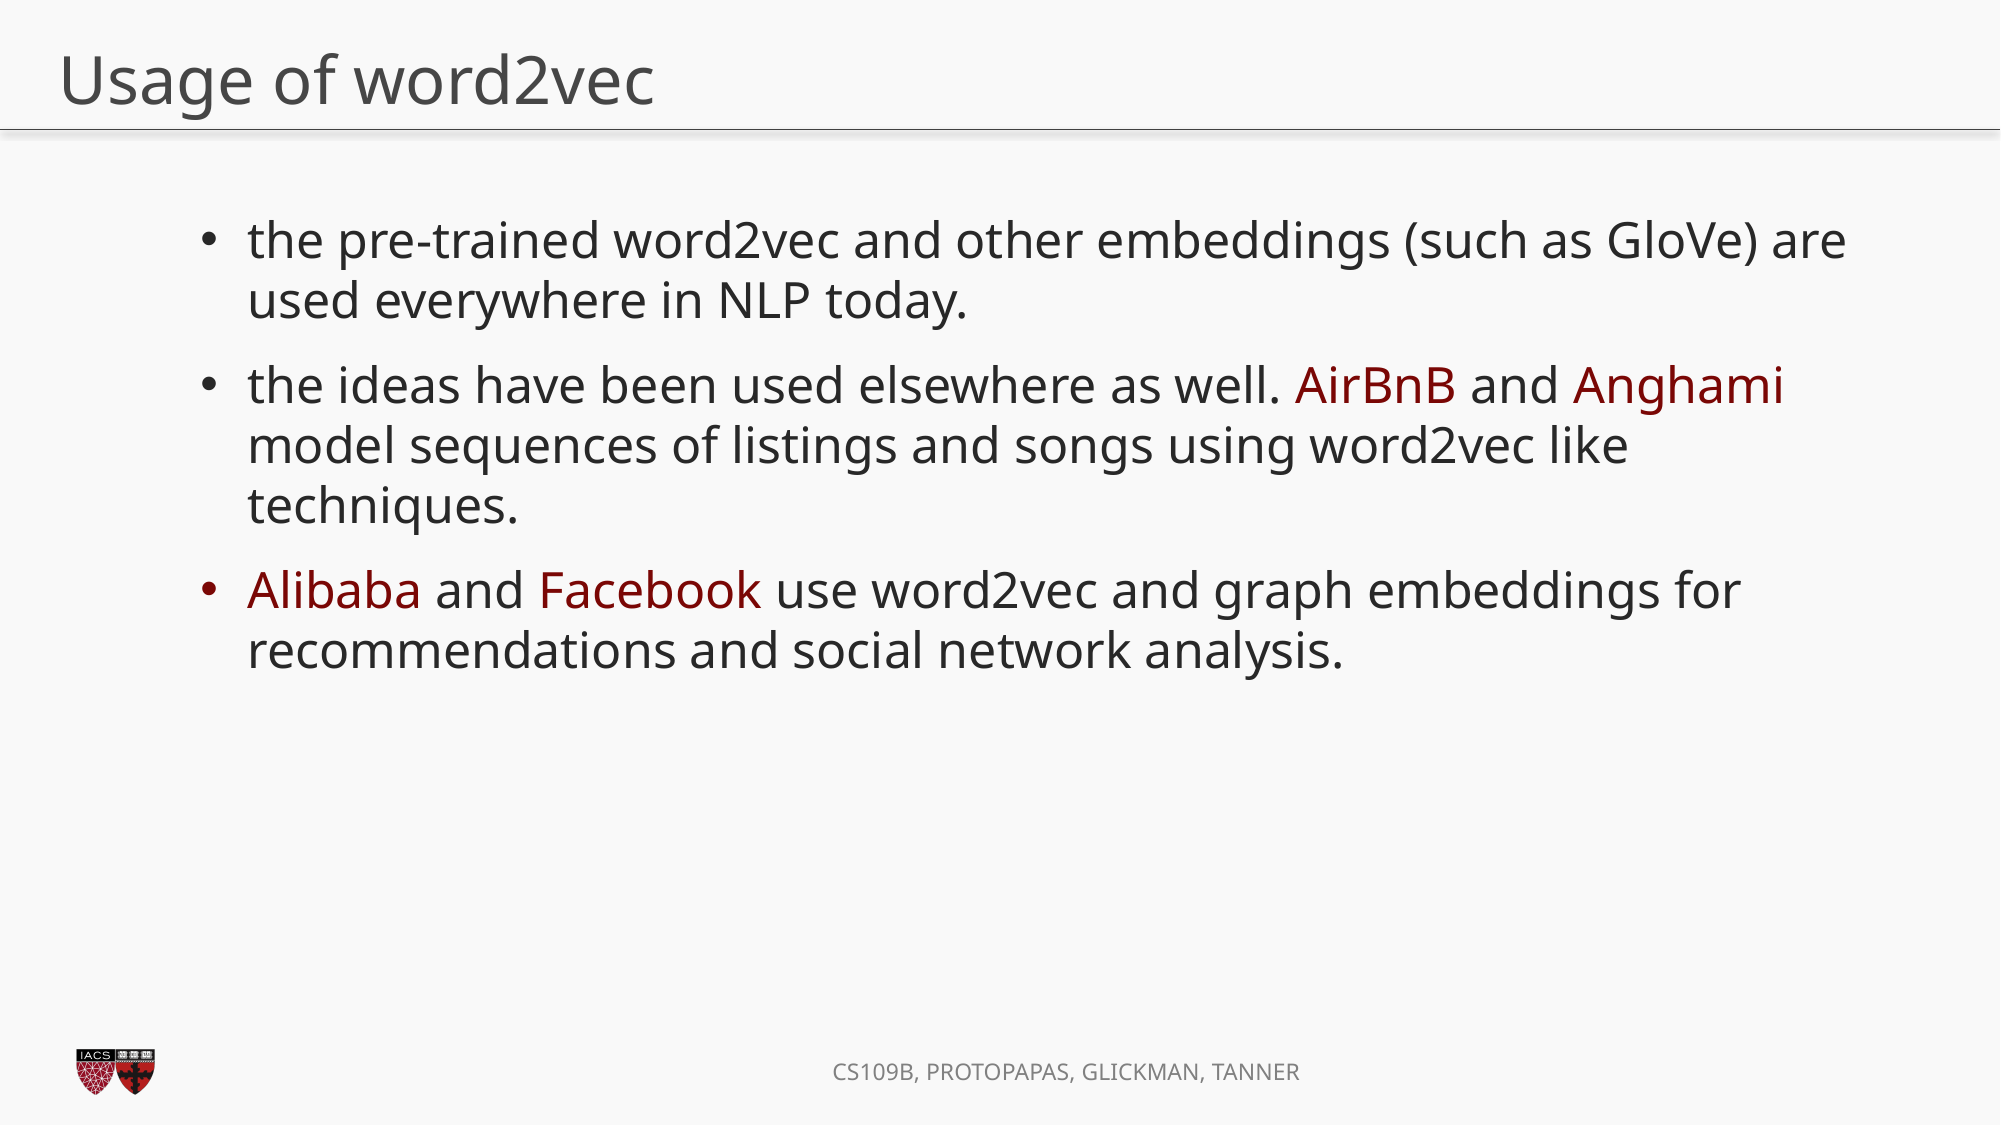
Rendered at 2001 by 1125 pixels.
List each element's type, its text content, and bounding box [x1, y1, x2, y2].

picture [75, 1049, 155, 1095]
text_box the pre-trained word2vec and other embeddings (such as GloVe) are used everywhere in NLP today. the ideas have been used elsewhere as well. AirBnB and Anghami model sequences of listings and songs using word2vec like techniques. Alibaba and Facebook use word2vec and graph embeddings for recommendations and social network analysis. [185, 201, 1909, 686]
title Usage of word2vec [56, 36, 1009, 226]
